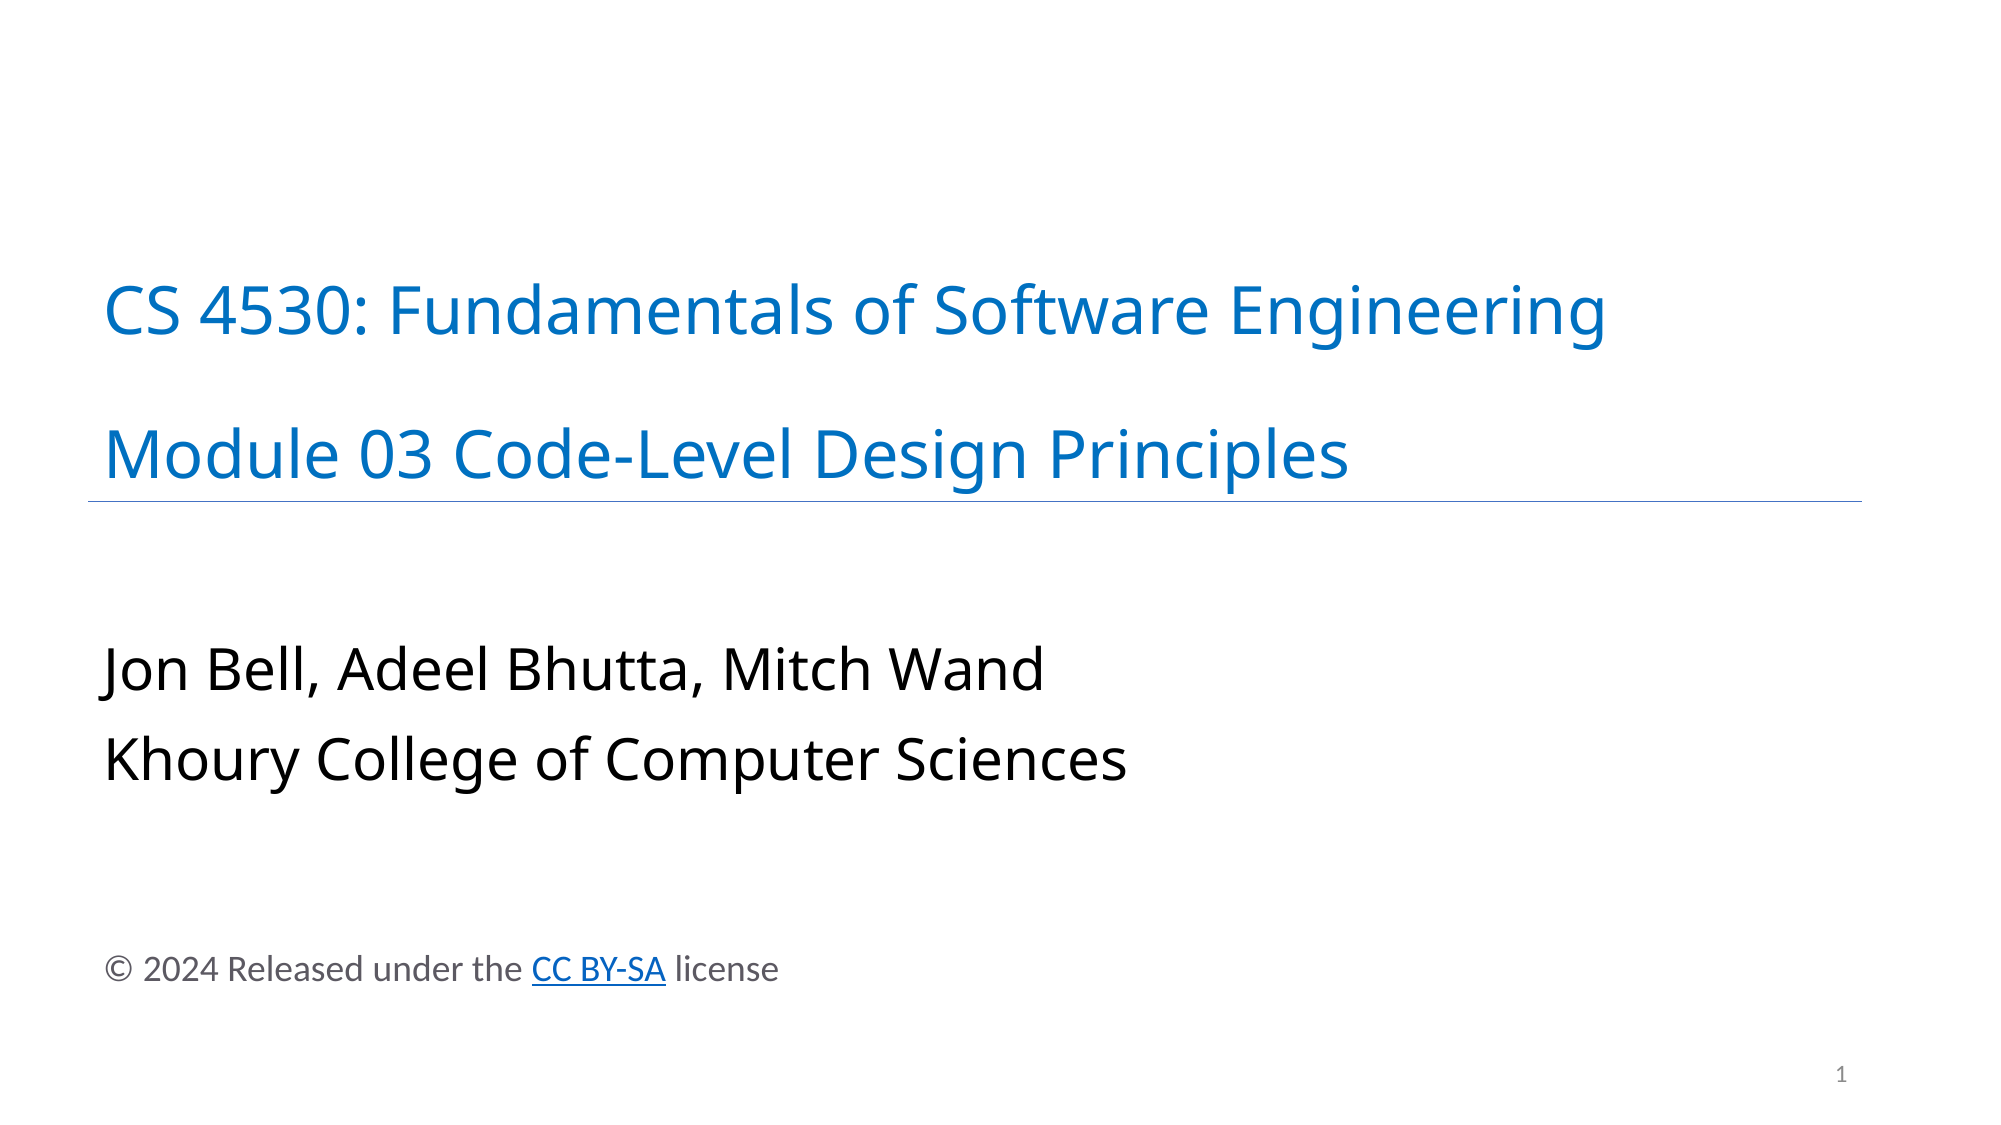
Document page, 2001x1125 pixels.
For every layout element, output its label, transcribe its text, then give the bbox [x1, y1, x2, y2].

slide_number 1 [1412, 1042, 1863, 1103]
title CS 4530: Fundamentals of Software Engineering Module 03 Code-Level Design Principles [88, 109, 1863, 501]
subtitle Jon Bell, Adeel Bhutta, Mitch Wand Khoury College of Computer Sciences [88, 624, 1863, 896]
text_box © 2024 Released under the CC BY-SA license [88, 936, 1089, 997]
